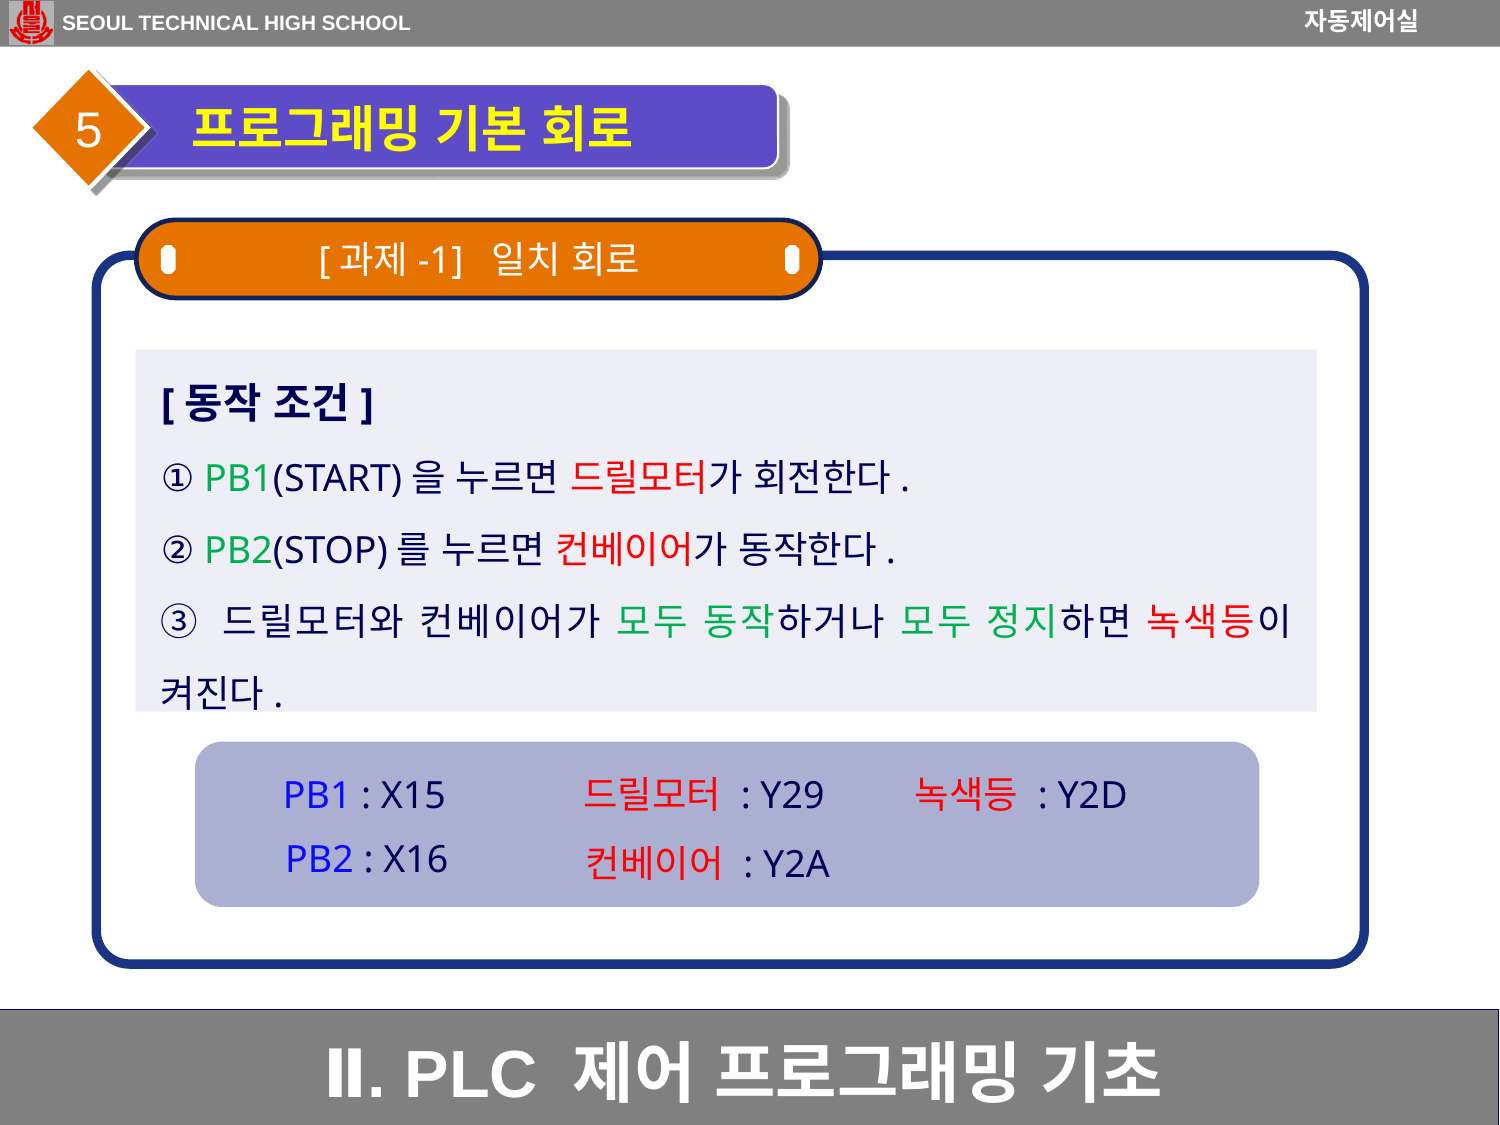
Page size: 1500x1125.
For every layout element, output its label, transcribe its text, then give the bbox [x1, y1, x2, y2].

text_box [135, 219, 822, 299]
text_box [29, 66, 779, 190]
picture [9, 1, 54, 45]
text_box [194, 741, 1260, 908]
text_box [96, 255, 1365, 965]
text_box [동작 조건] ① PB1(START)을 누르면 드릴모터가 회전한다. ② PB2(STOP)를 누르면 컨베이어가 동작한다. ③ 드릴모터와 컨베이어가 모두 동작하거나 모두 정지하면 녹색등이 켜진다. [135, 349, 1317, 712]
